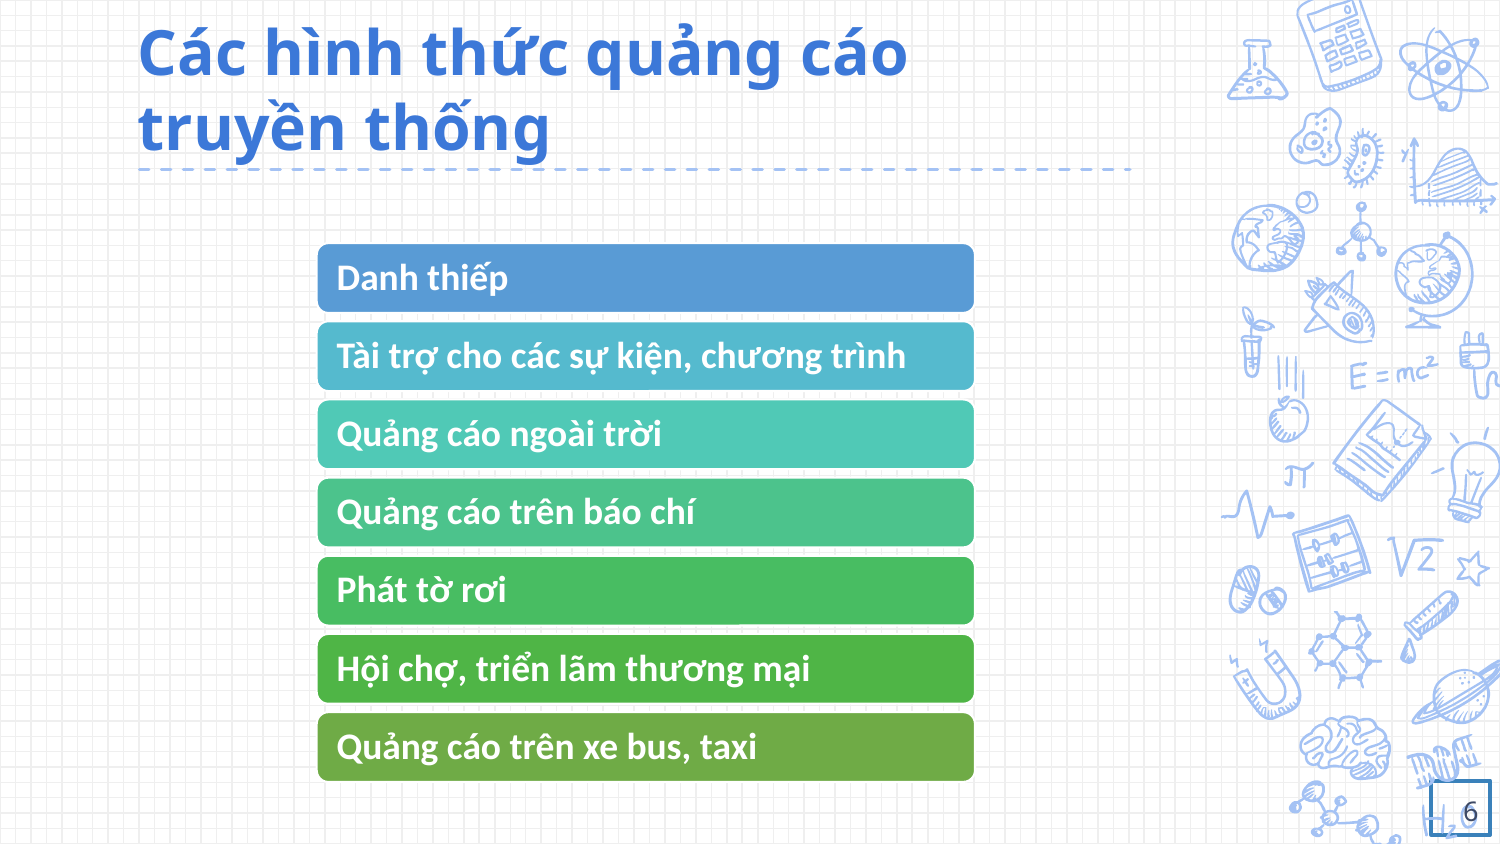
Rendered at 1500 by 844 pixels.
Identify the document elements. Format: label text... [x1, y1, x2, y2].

title Các hình thức quảng cáo truyền thống [122, 36, 1130, 178]
slide_number 6 [1403, 779, 1494, 844]
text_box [316, 242, 976, 783]
